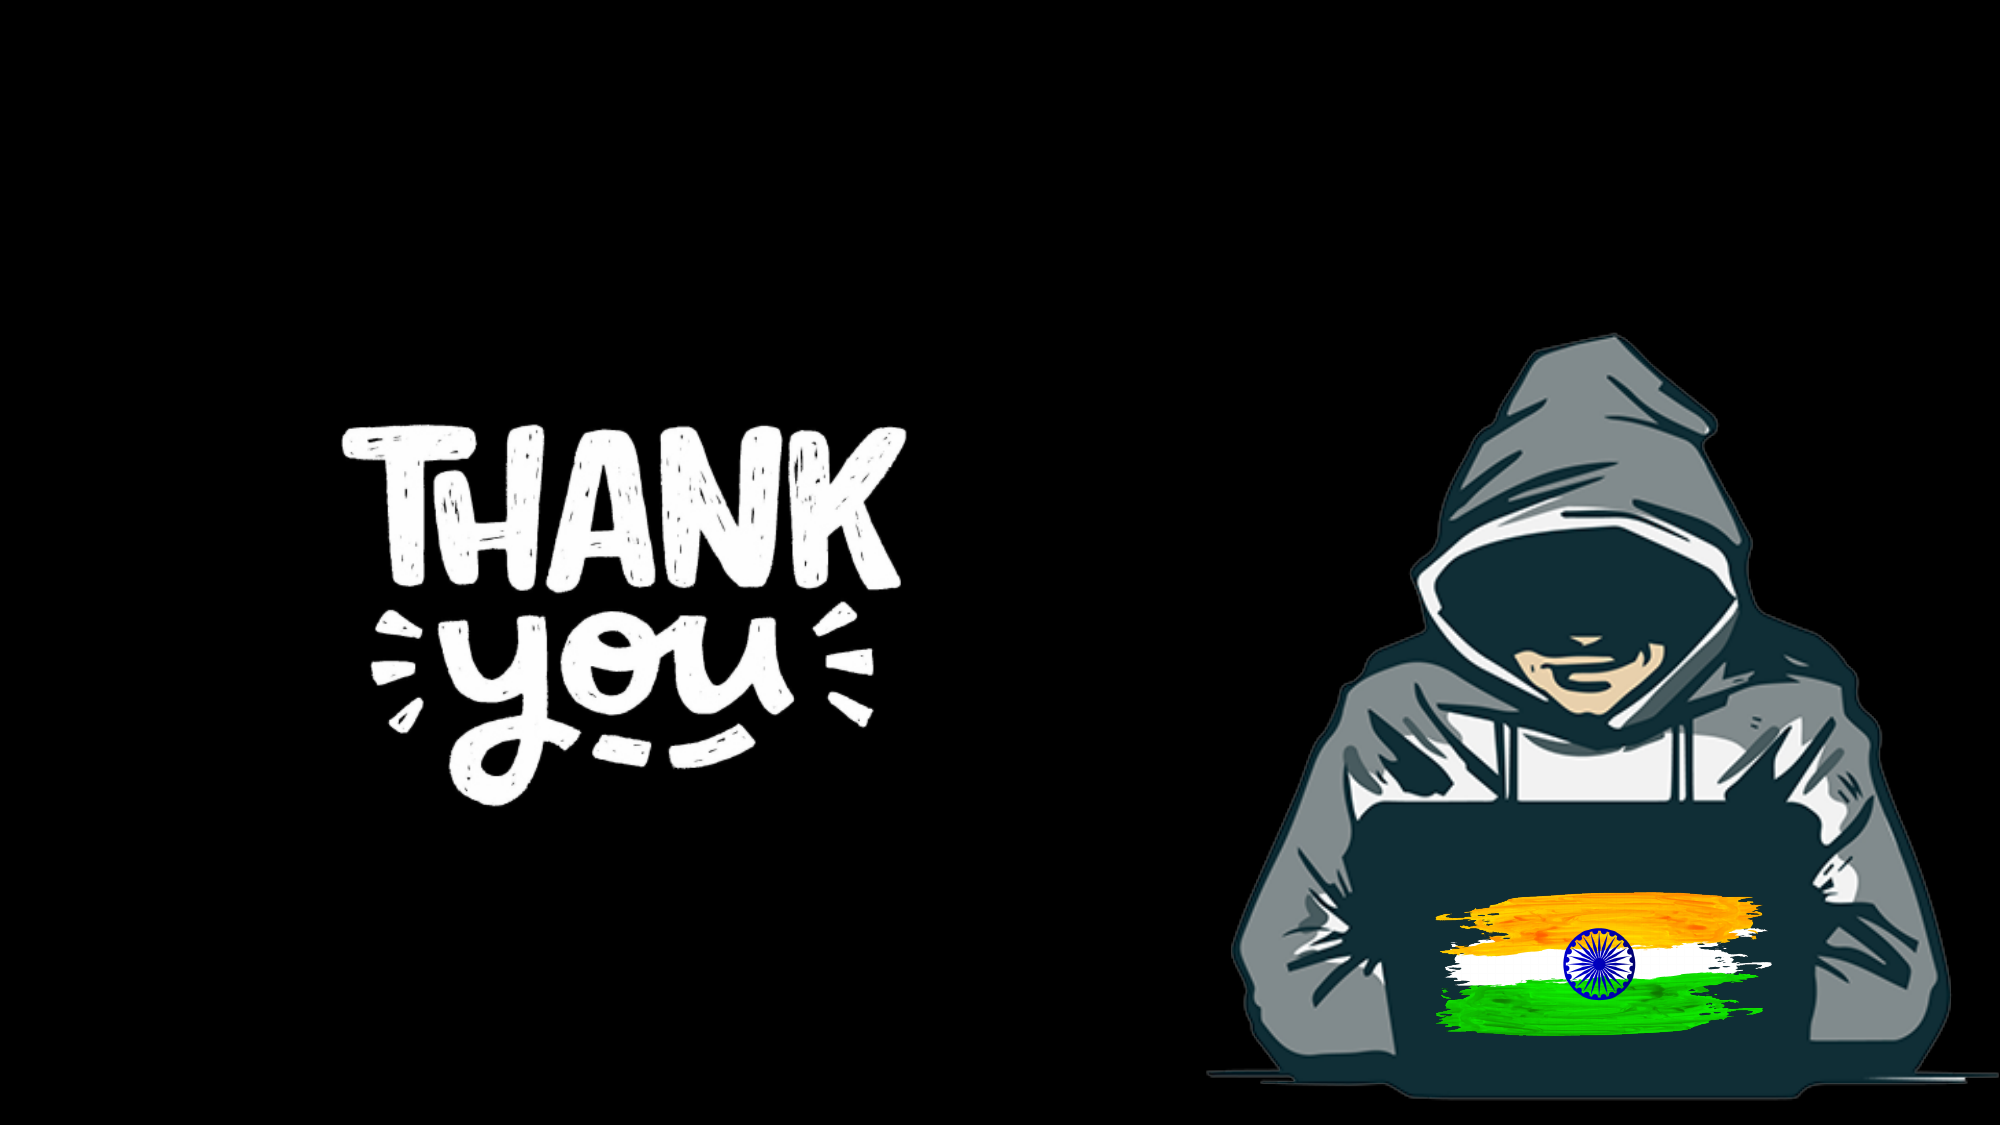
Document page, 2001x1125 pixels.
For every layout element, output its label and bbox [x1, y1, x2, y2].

picture [41, 165, 2000, 1125]
